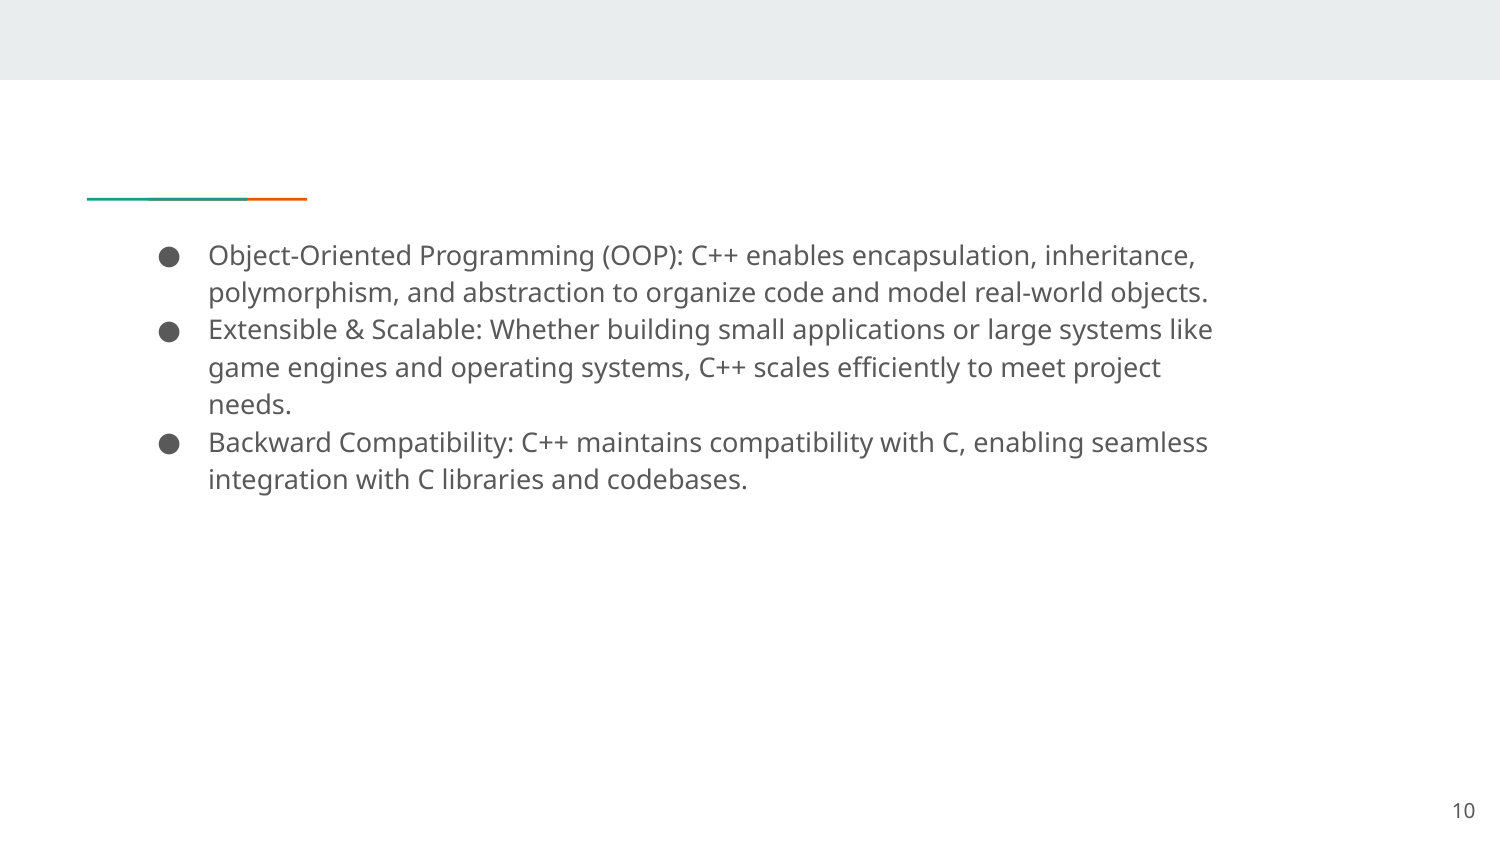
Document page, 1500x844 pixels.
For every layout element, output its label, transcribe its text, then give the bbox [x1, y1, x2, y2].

list Object-Oriented Programming (OOP): C++ enables encapsulation, inheritance, polymorphism, and abstraction to organize code and model real-world objects. Extensible & Scalable: Whether building small applications or large systems like game engines and operating systems, C++ scales efficiently to meet project needs. Backward Compatibility: C++ maintains compatibility with C, enabling seamless integration with C libraries and codebases. [118, 218, 1231, 709]
slide_number ‹#› [1400, 779, 1491, 844]
